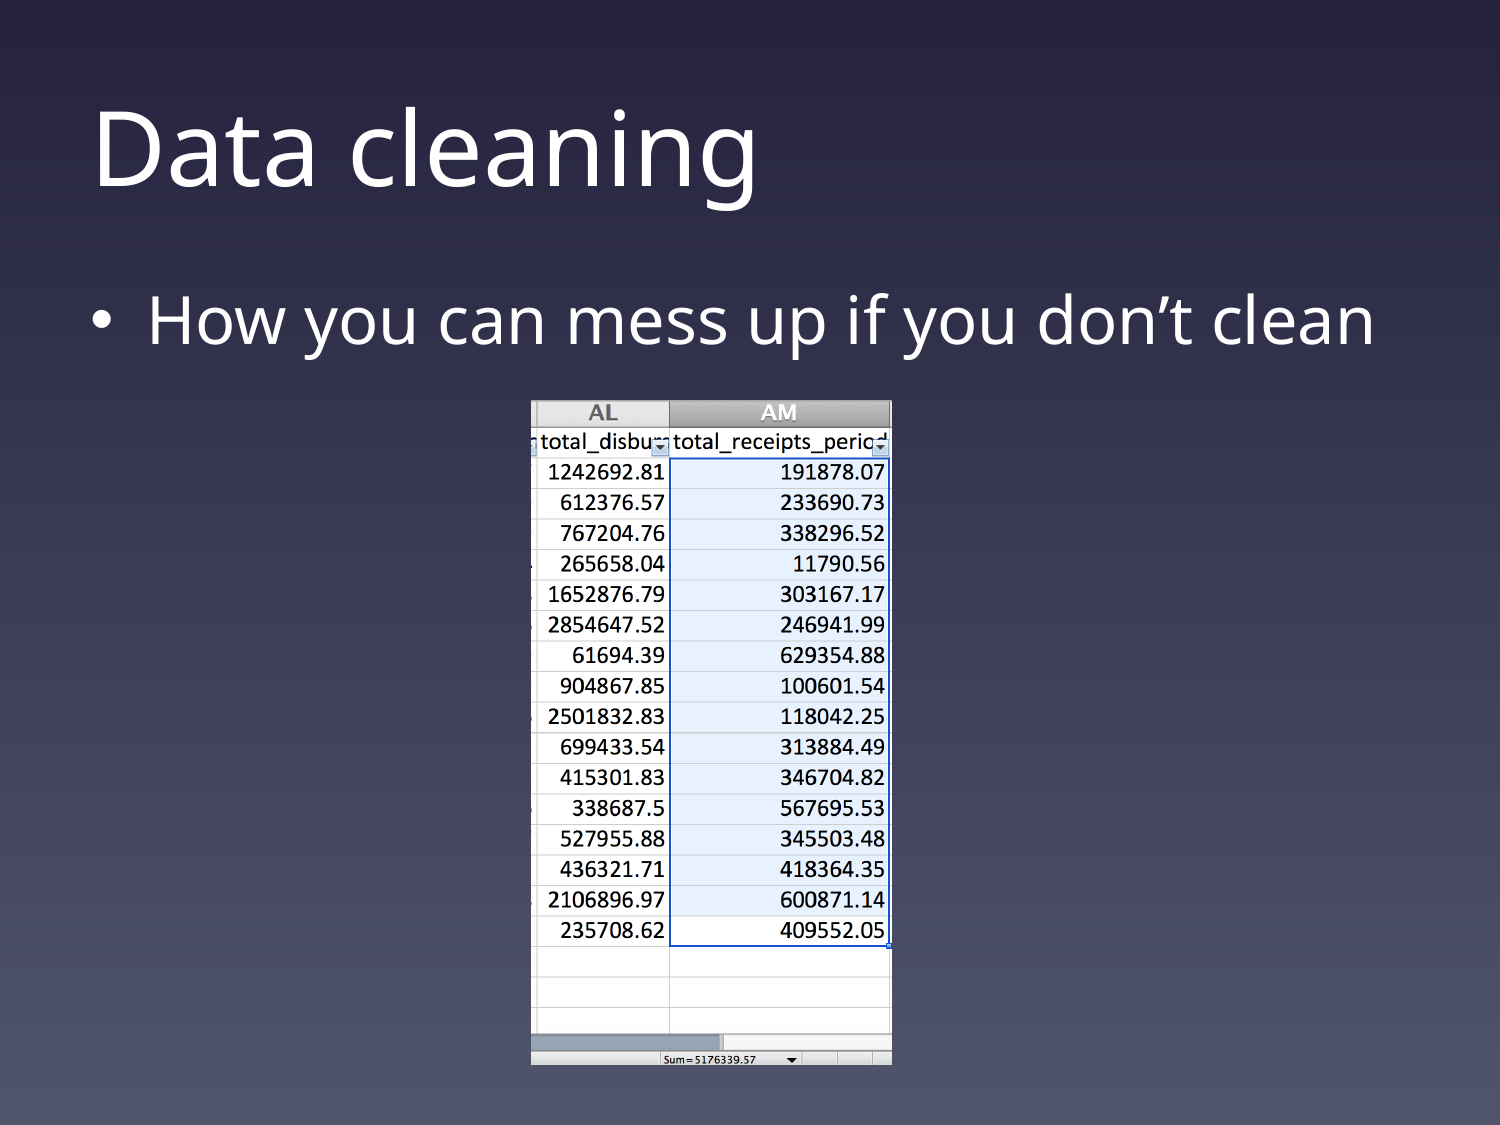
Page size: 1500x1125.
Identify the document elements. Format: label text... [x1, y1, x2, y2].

picture [531, 400, 892, 1065]
title Data cleaning [75, 75, 1425, 262]
list How you can mess up if you don’t clean [75, 262, 1425, 1005]
